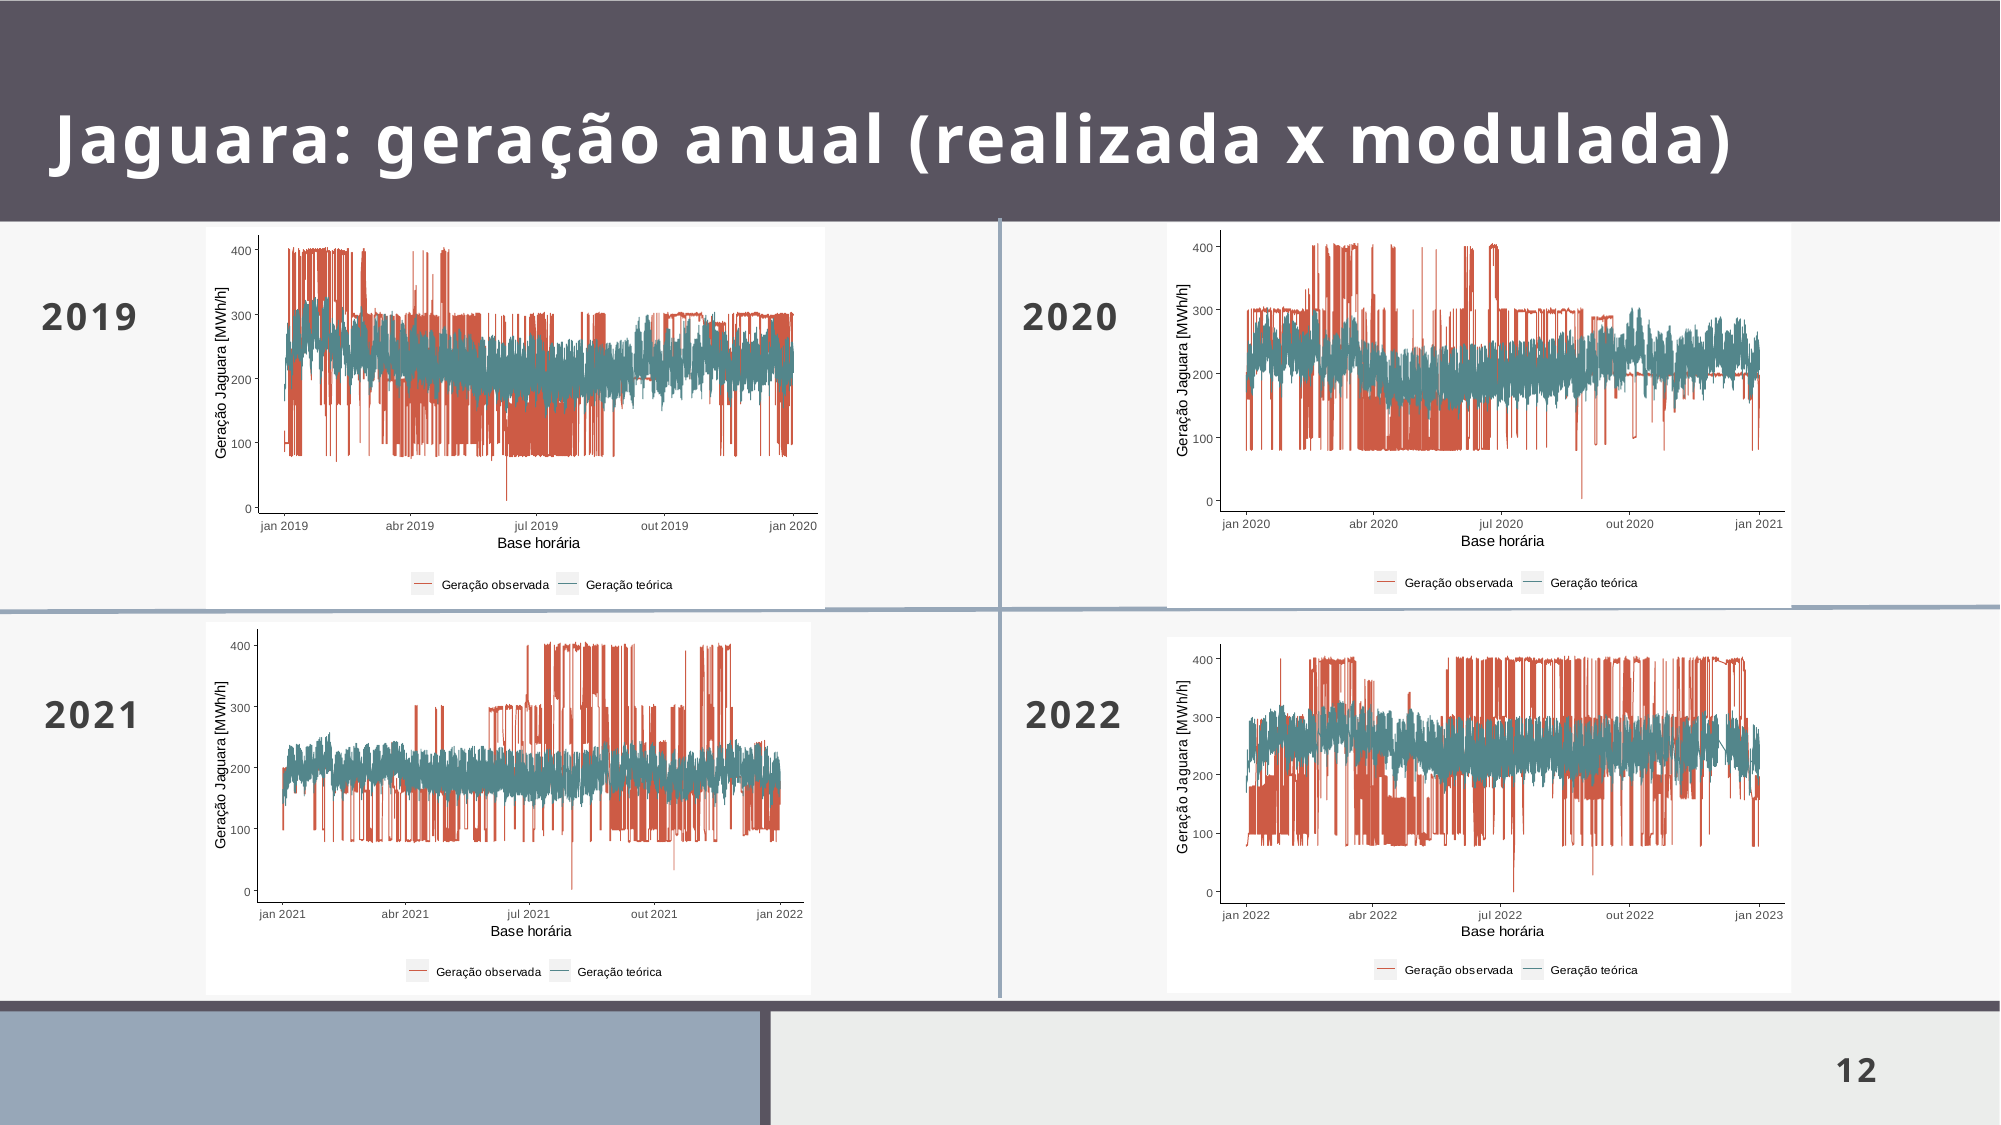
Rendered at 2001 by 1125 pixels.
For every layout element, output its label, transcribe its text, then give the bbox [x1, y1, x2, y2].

picture [205, 227, 826, 609]
title Jaguara: geração anual (realizada x modulada) [36, 38, 2000, 193]
picture [1166, 223, 1792, 608]
list 2020 [1004, 257, 1166, 349]
list 2019 [23, 257, 181, 349]
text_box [0, 606, 2000, 612]
picture [205, 622, 812, 995]
picture [1166, 637, 1792, 993]
list 2022 [1007, 655, 1166, 747]
list 2021 [26, 655, 199, 747]
slide_number 12 [1733, 1035, 1895, 1110]
